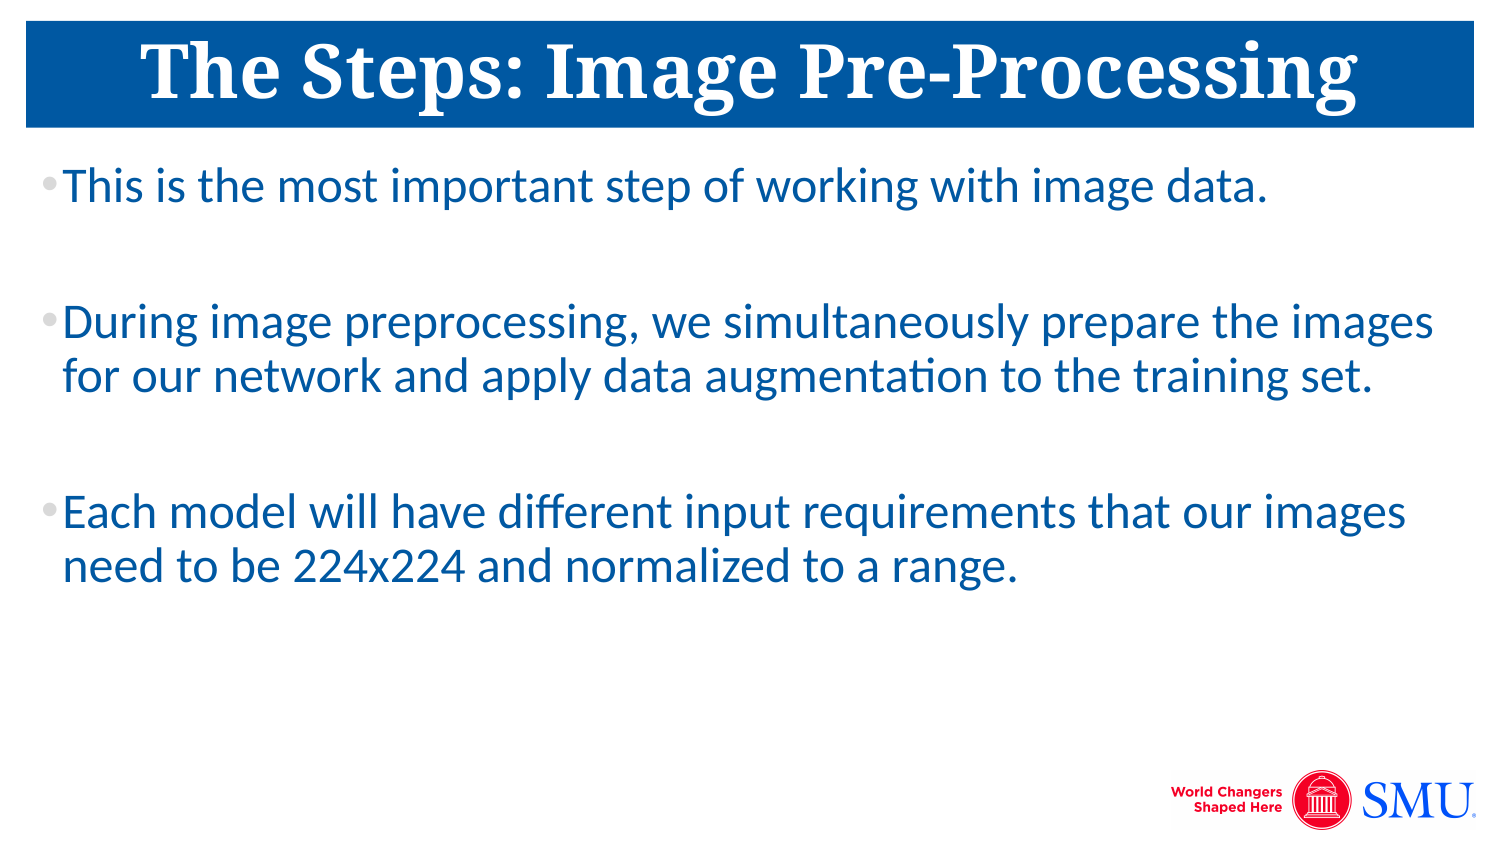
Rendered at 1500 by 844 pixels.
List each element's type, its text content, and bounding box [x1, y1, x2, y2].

picture [1171, 770, 1476, 830]
title The Steps: Image Pre-Processing [26, 20, 1474, 128]
list This is the most important step of working with image data. During image preprocessing, we simultaneously prepare the images for our network and apply data augmentation to the training set. Each model will have different input requirements that our images need to be 224x224 and normalized to a range. [26, 151, 1474, 813]
